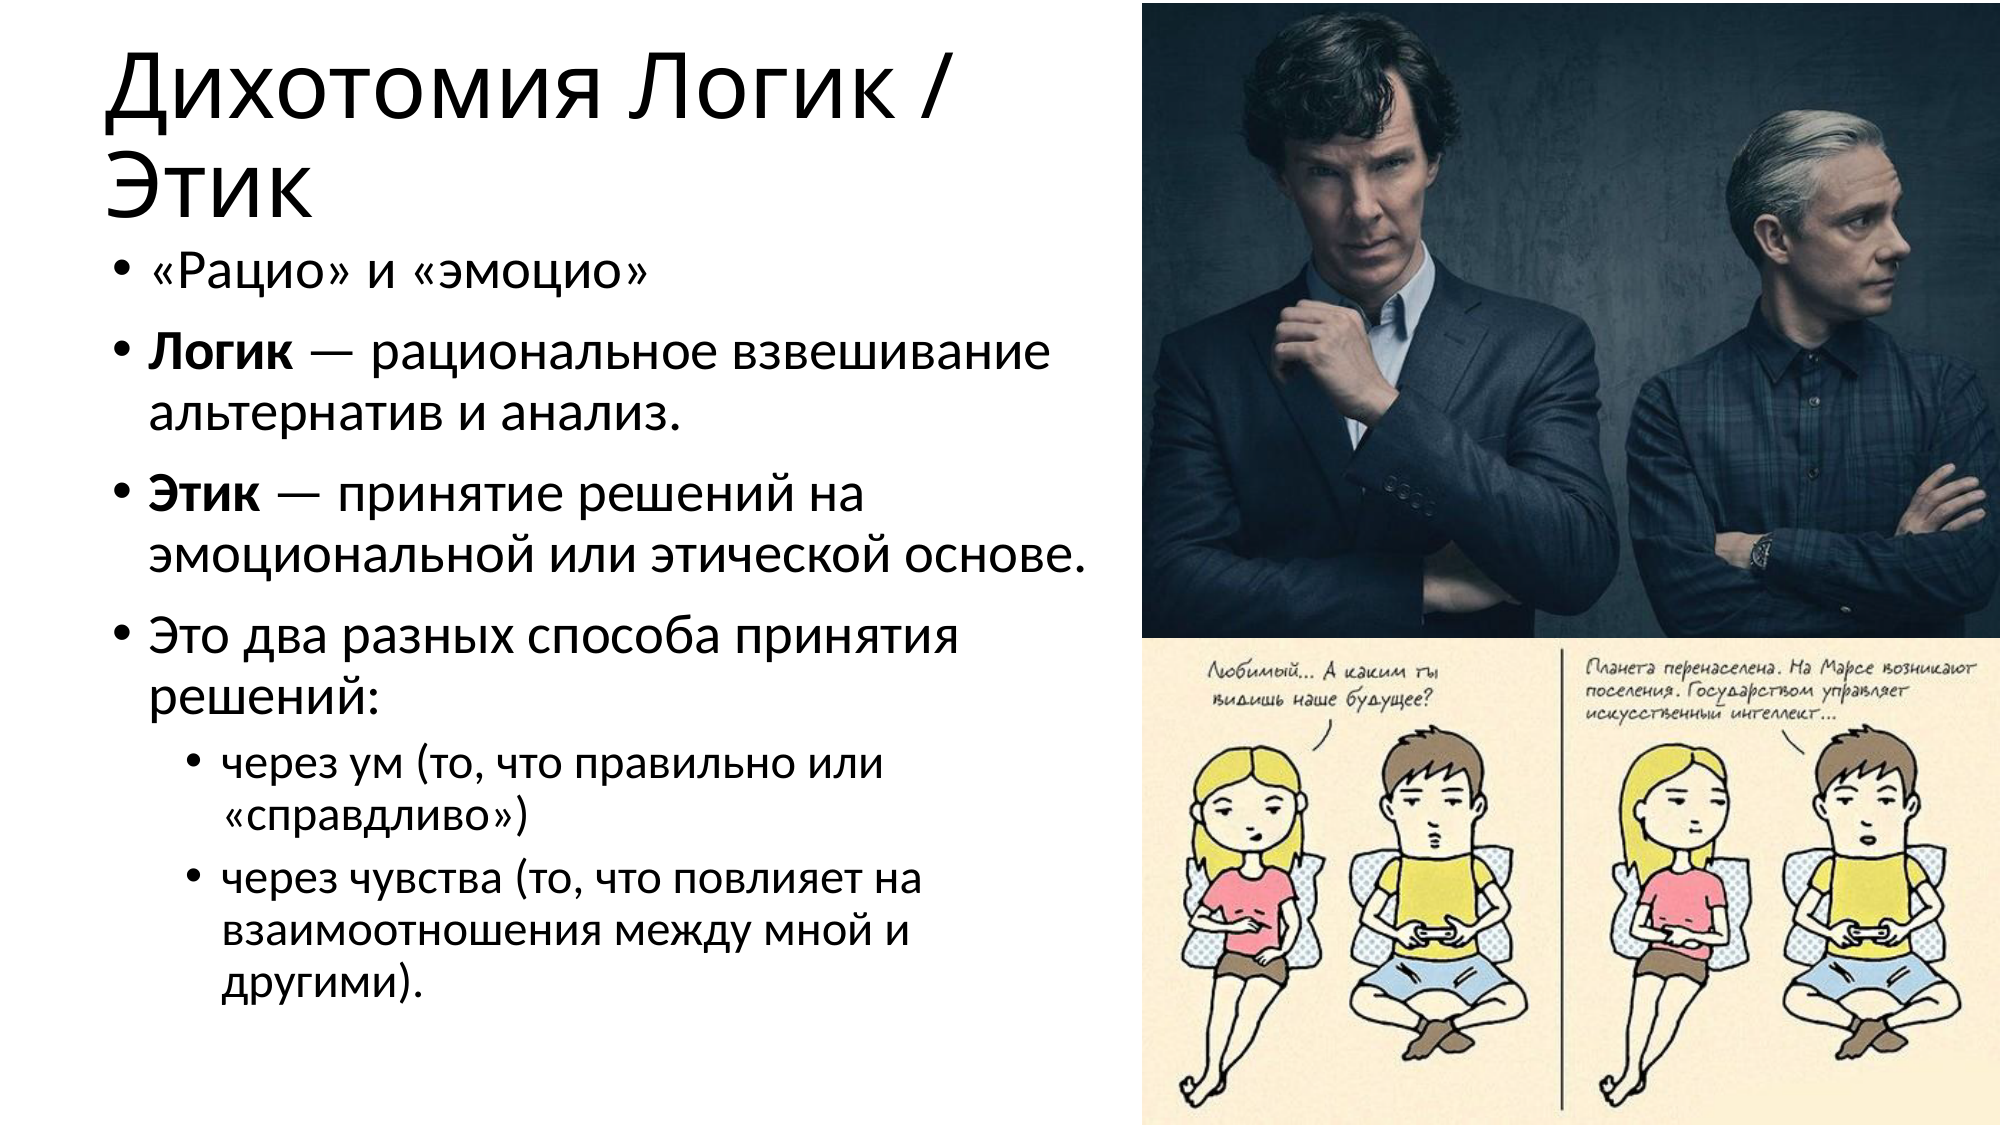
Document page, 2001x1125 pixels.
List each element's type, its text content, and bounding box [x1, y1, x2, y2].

picture [1142, 3, 2000, 1125]
list «Рацио» и «эмоцио» Логик — рациональное взвешивание альтернатив и анализ. Этик — принятие решений на эмоциональной или этической основе. Это два разных способа принятия решений: через ум (то, что правильно или «справдливо») через чувства (то, что повлияет на взаимоотношения между мной и другими). [97, 231, 1122, 1060]
title Дихотомия Логик / Этик [90, 65, 1129, 212]
